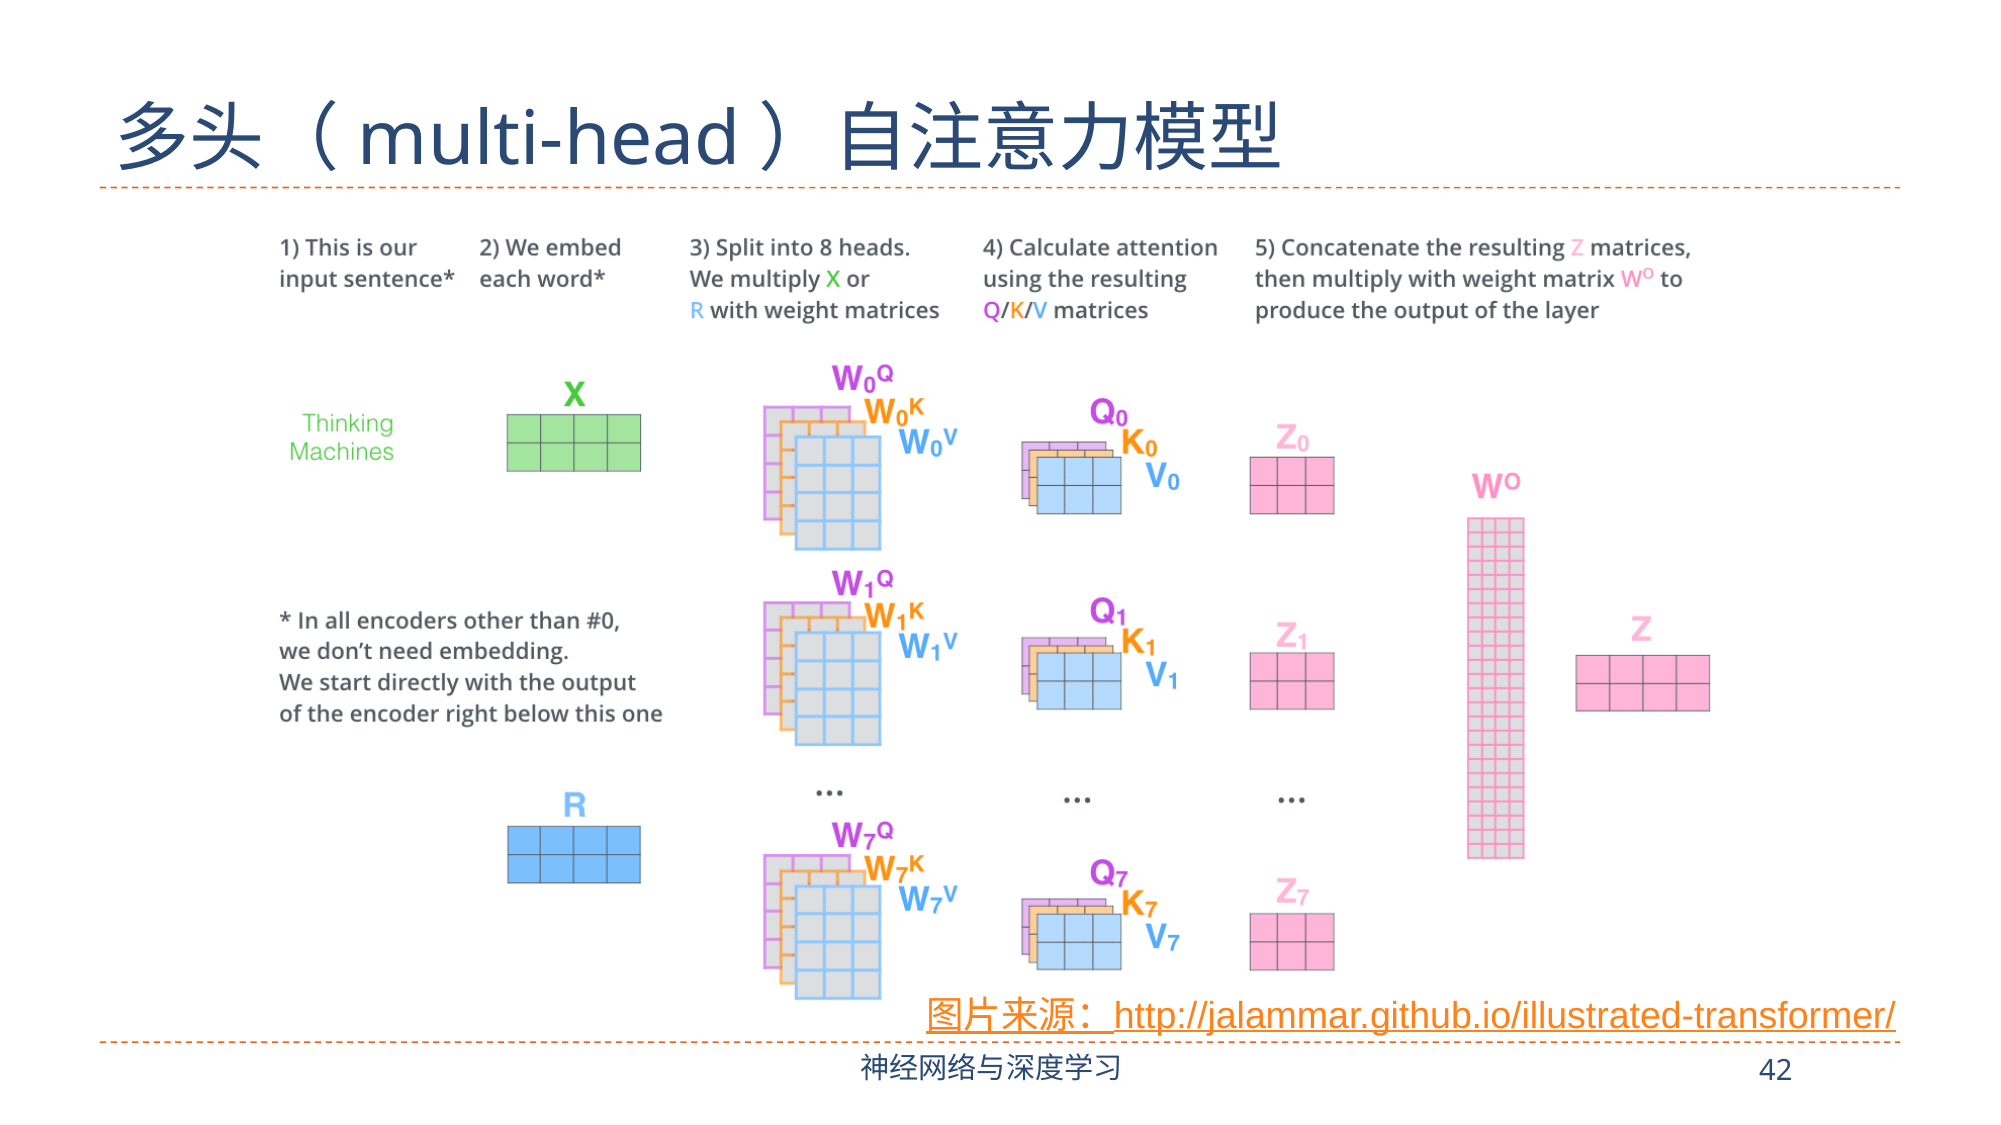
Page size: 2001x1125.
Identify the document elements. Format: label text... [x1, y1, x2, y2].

title 多头（multi-head）自注意力模型 [99, 24, 1900, 188]
text_box 图片来源：http://jalammar.github.io/illustrated-transformer/ [911, 983, 1912, 1053]
picture [268, 212, 1721, 1026]
